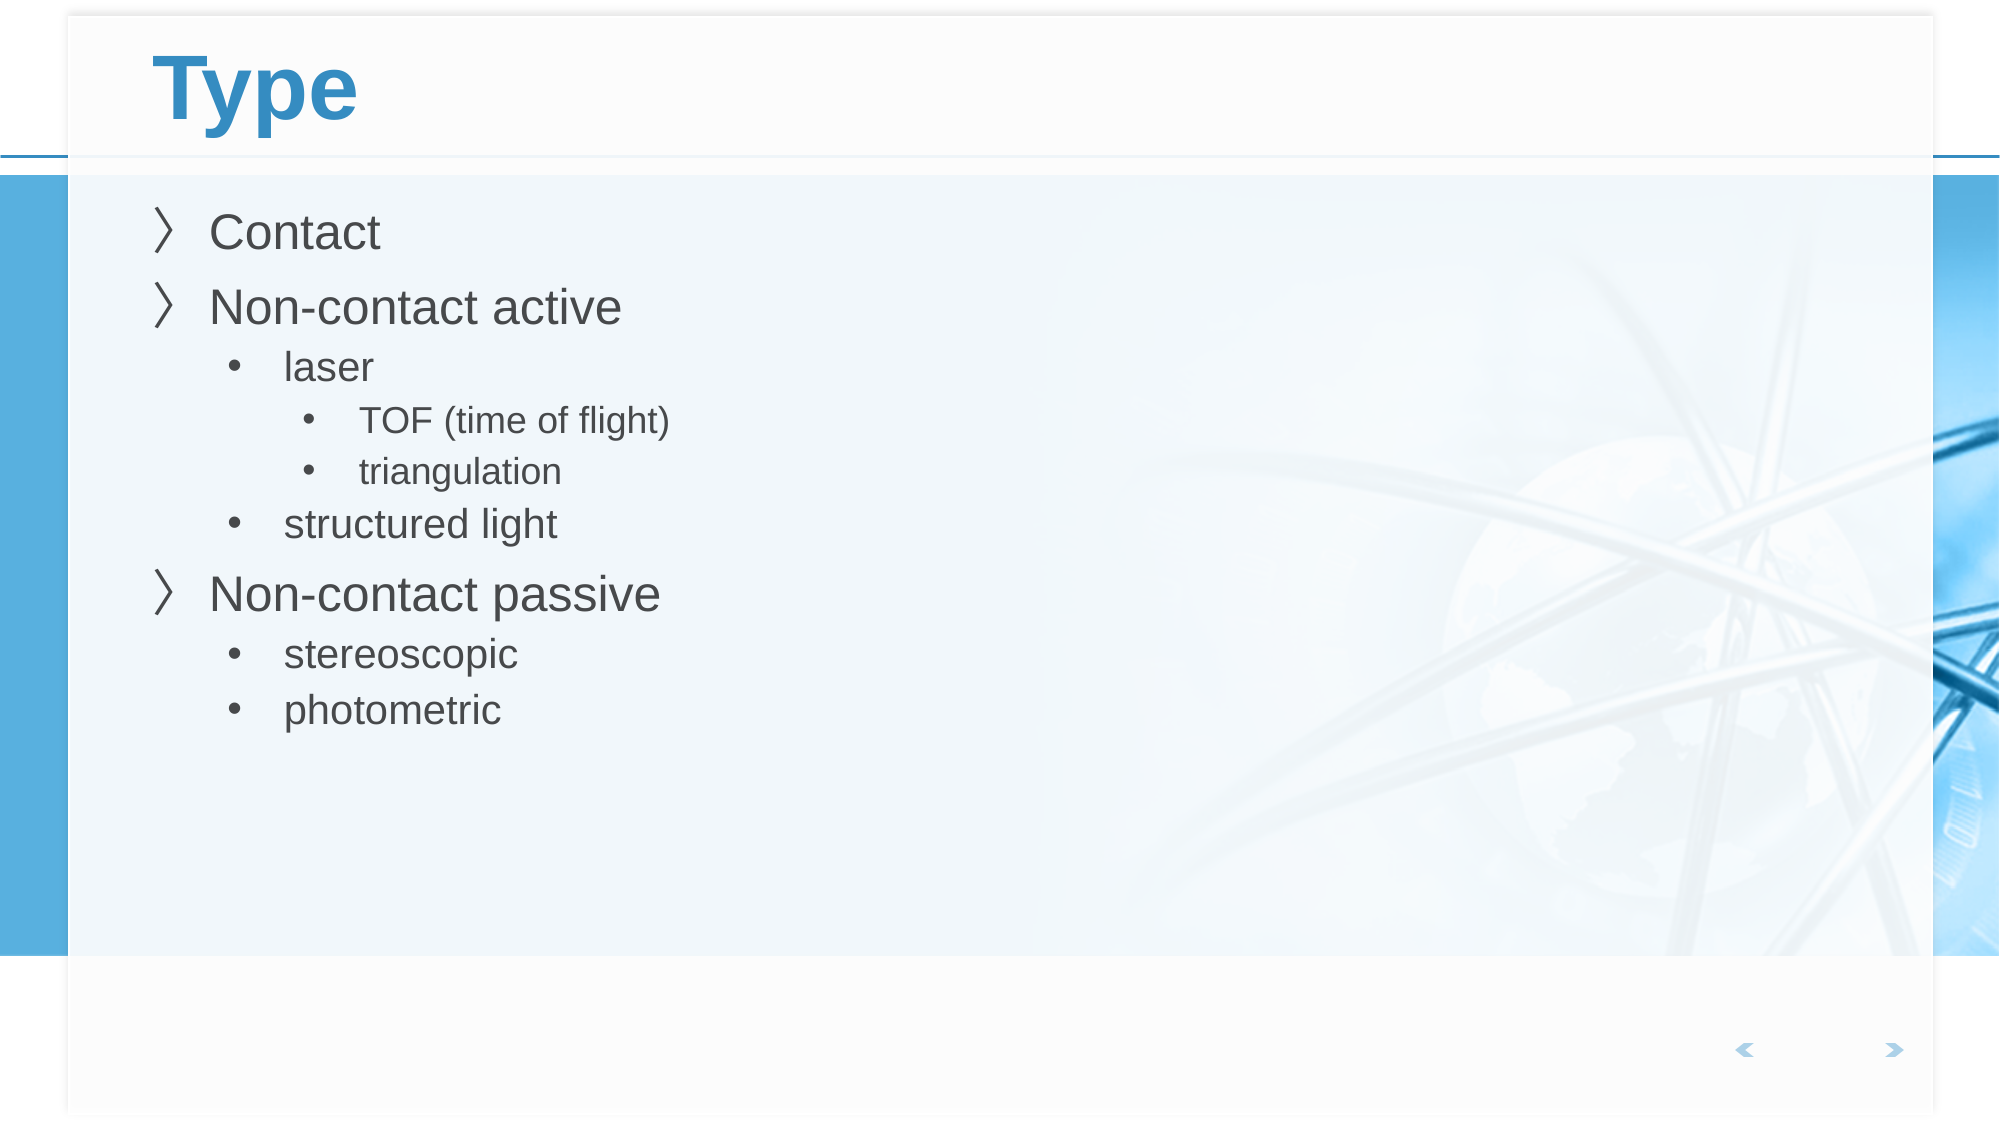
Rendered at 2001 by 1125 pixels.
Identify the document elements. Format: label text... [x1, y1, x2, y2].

list Contact Non-contact active laser TOF (time of flight) triangulation structured light Non-contact passive stereoscopic photometric [137, 198, 1863, 946]
picture [0, 0, 2001, 1125]
title Type [137, 29, 1863, 150]
